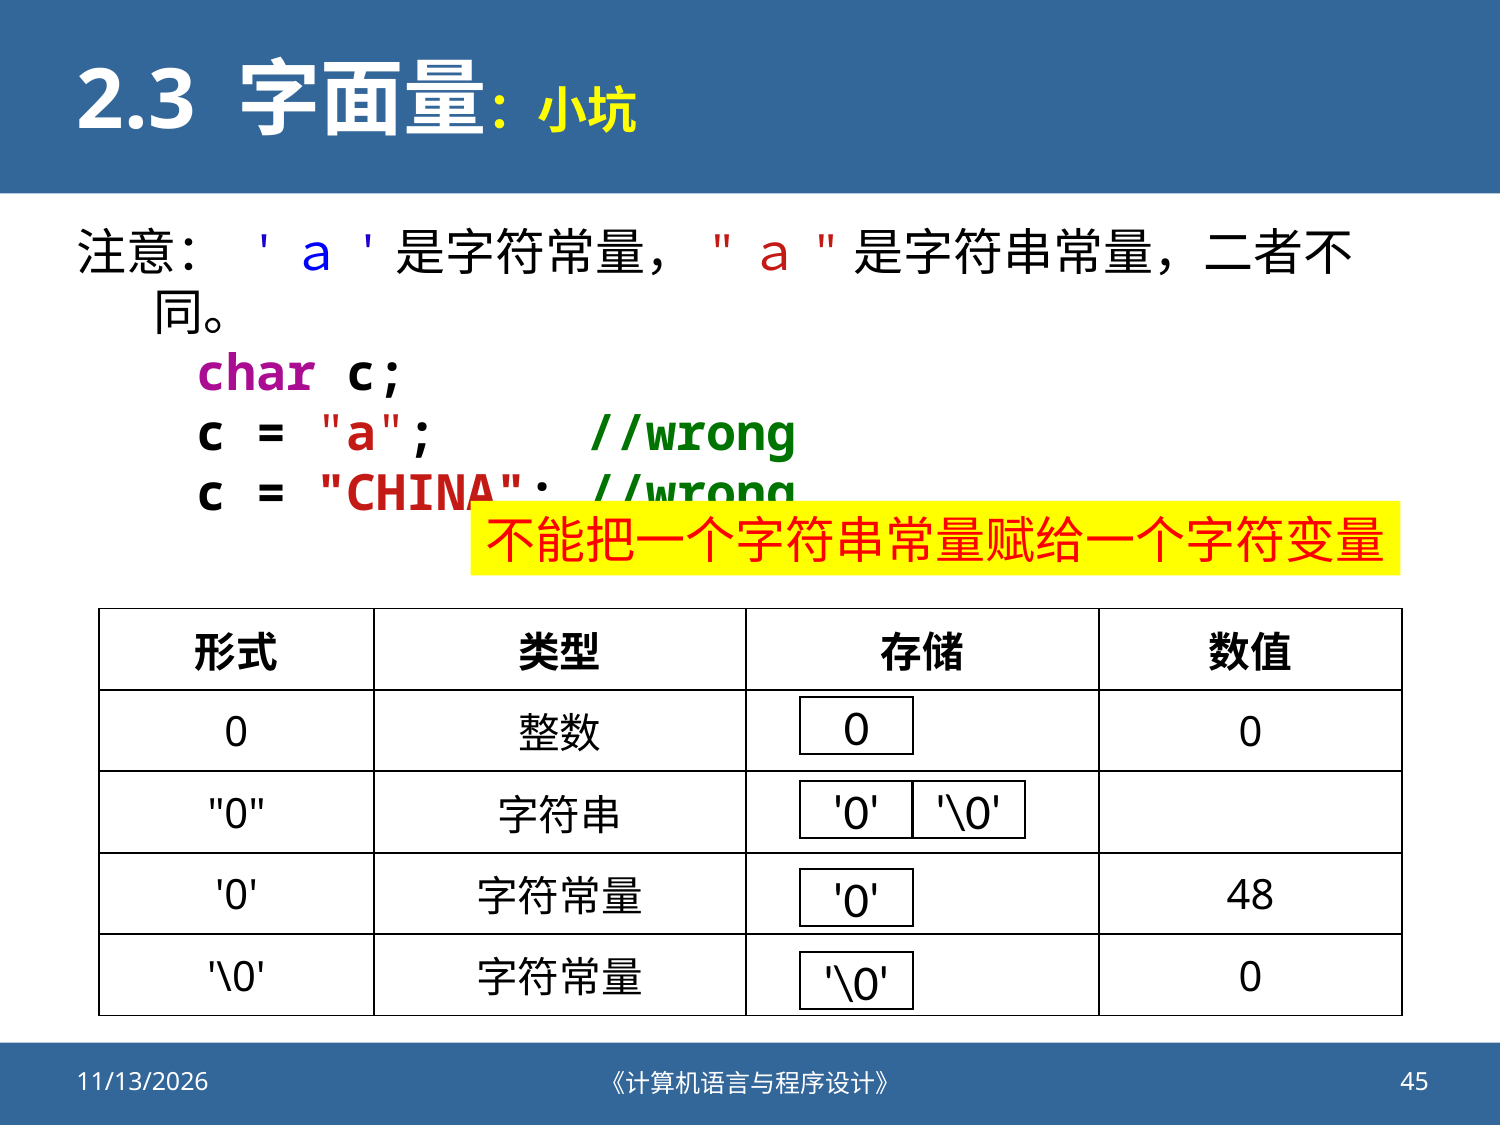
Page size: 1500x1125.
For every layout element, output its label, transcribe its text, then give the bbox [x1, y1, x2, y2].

title 2.3 字面量：小坑 [61, 27, 1441, 177]
text_box 不能把一个字符串常量赋给一个字符变量 [470, 500, 1401, 576]
table_cell '0' [100, 854, 373, 933]
table_cell 整数 [375, 691, 745, 770]
table_header 数值 [1100, 609, 1401, 689]
table_cell [747, 935, 1098, 1015]
text_box '0' [799, 868, 914, 927]
table_cell 字符常量 [375, 935, 745, 1015]
text_box '0' [799, 780, 911, 839]
table_cell [1100, 772, 1401, 852]
table_cell 字符串 [375, 772, 745, 852]
table_header 形式 [100, 609, 373, 689]
table_cell 48 [1100, 854, 1401, 933]
table_cell 0 [1100, 935, 1401, 1015]
table_cell 0 [1100, 691, 1401, 770]
table_cell [747, 854, 1098, 933]
table_cell 0 [100, 691, 373, 770]
table_header 类型 [375, 609, 745, 689]
text_box '\0' [799, 951, 914, 1010]
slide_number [61, 1052, 422, 1113]
text_box 0 [799, 696, 914, 755]
footer 《计算机语言与程序设计》 [480, 1052, 1021, 1113]
slide_number 45 [1084, 1052, 1444, 1113]
table_cell '\0' [100, 935, 373, 1015]
table_cell [747, 691, 1098, 770]
table_cell 字符常量 [375, 854, 745, 933]
text_box 注意： 'ａ'是字符常量，"ａ"是字符串常量，二者不同。 char c; c = "a"; //wrong c = "CHINA"; //wrong [61, 213, 1456, 536]
text_box '\0' [911, 780, 1026, 839]
table_cell "0" [100, 772, 373, 852]
table_header 存储 [747, 609, 1098, 689]
table_cell [747, 772, 1098, 852]
